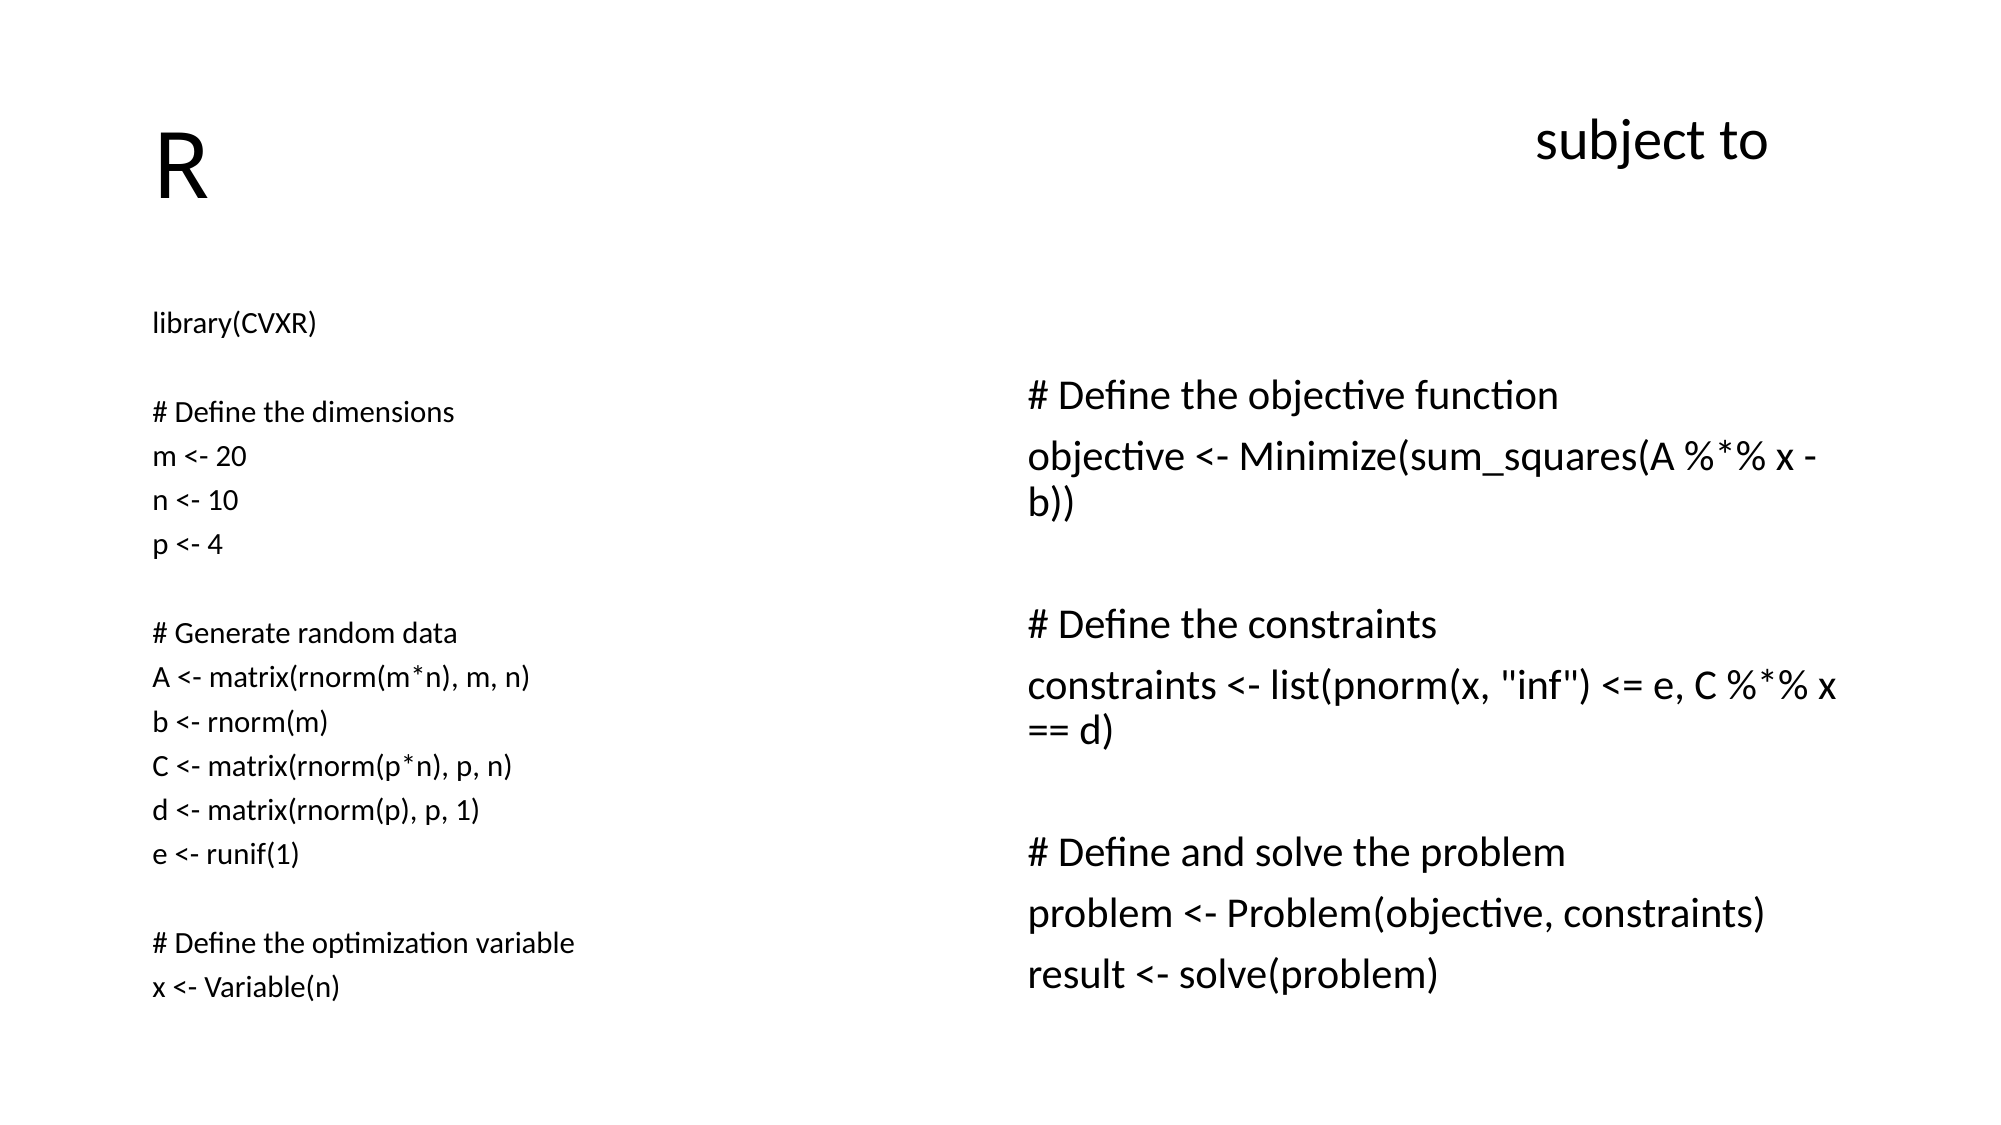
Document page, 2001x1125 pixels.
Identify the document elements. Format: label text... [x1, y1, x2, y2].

title R [137, 59, 1863, 278]
list # Define the objective function objective <- Minimize(sum_squares(A %*% x - b)) # Define the constraints constraints <- list(pnorm(x, "inf") <= e, C %*% x == d) # Define and solve the problem problem <- Problem(objective, constraints) result <- solve(problem) [1012, 299, 1863, 1014]
list library(CVXR) # Define the dimensions m <- 20 n <- 10 p <- 4 # Generate random data A <- matrix(rnorm(m*n), m, n) b <- rnorm(m) C <- matrix(rnorm(p*n), p, n) d <- matrix(rnorm(p), p, 1) e <- runif(1) # Define the optimization variable x <- Variable(n) [137, 299, 988, 1014]
